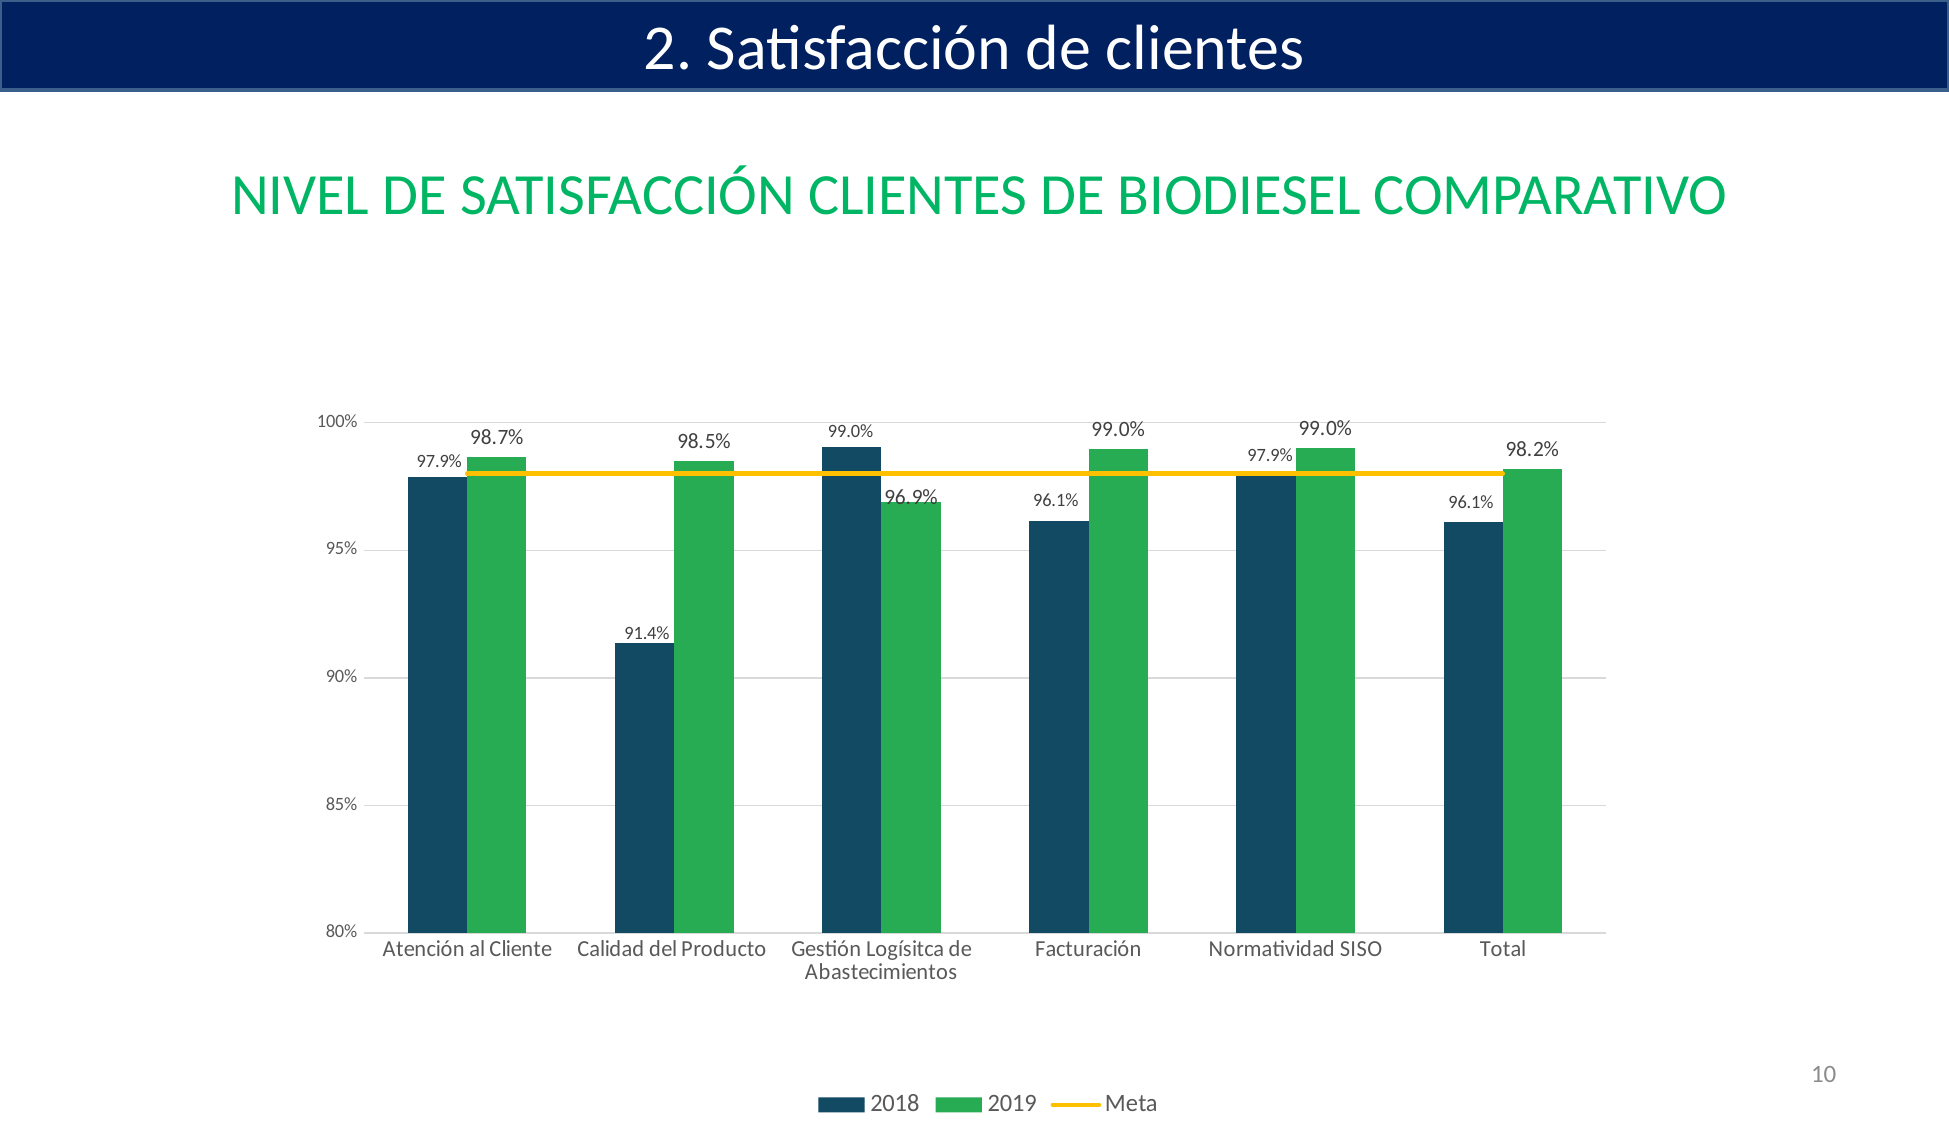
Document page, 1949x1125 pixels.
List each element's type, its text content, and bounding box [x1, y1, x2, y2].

text_box NIVEL DE SATISFACCIÓN CLIENTES DE BIODIESEL COMPARATIVO [216, 149, 1890, 234]
text_box [0, 0, 1949, 92]
slide_number 10 [1637, 1042, 1852, 1103]
chart [316, 231, 1633, 1124]
text_box 2. Satisfacción de clientes [98, 0, 1851, 90]
